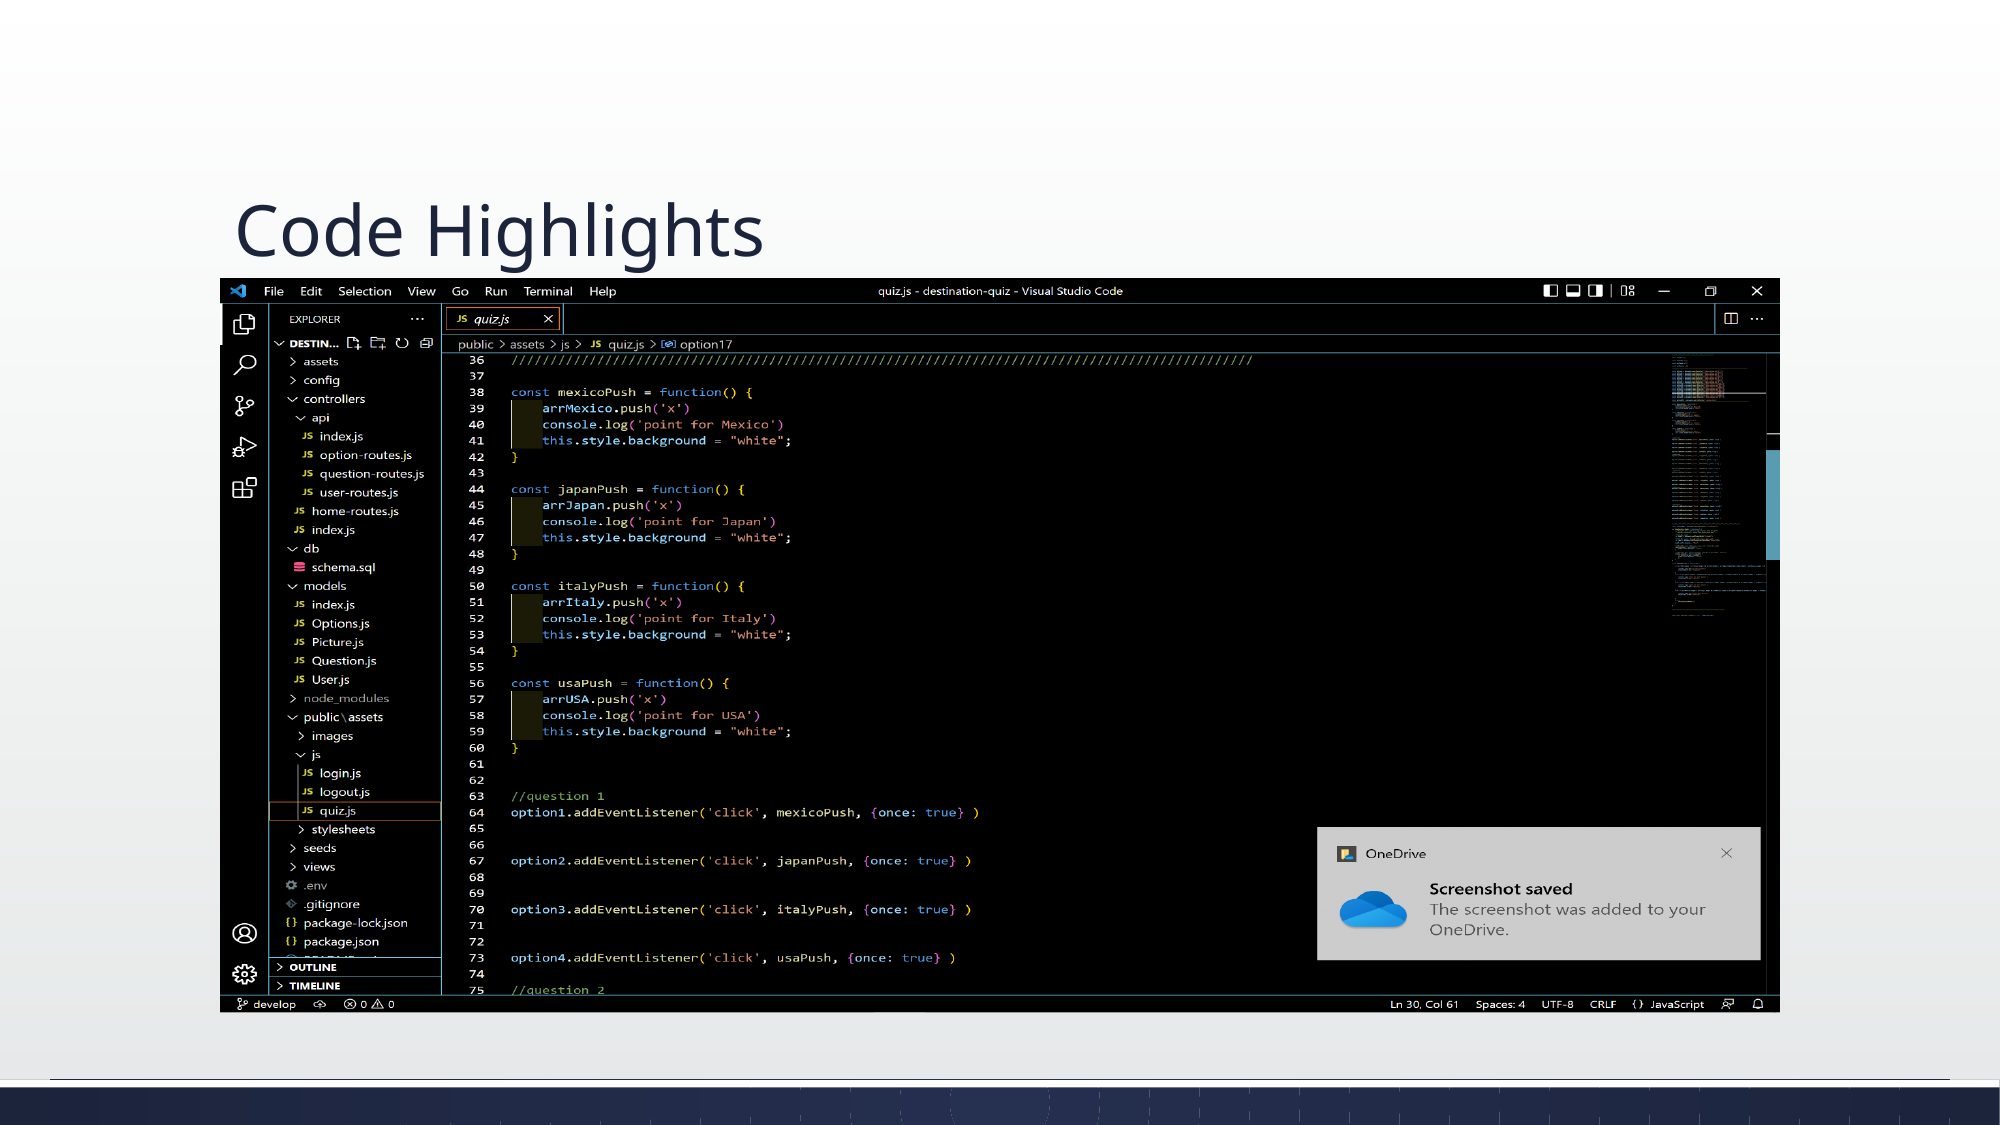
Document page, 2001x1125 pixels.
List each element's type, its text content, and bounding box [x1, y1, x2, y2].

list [220, 278, 1780, 1013]
title Code Highlights [219, 76, 1780, 279]
